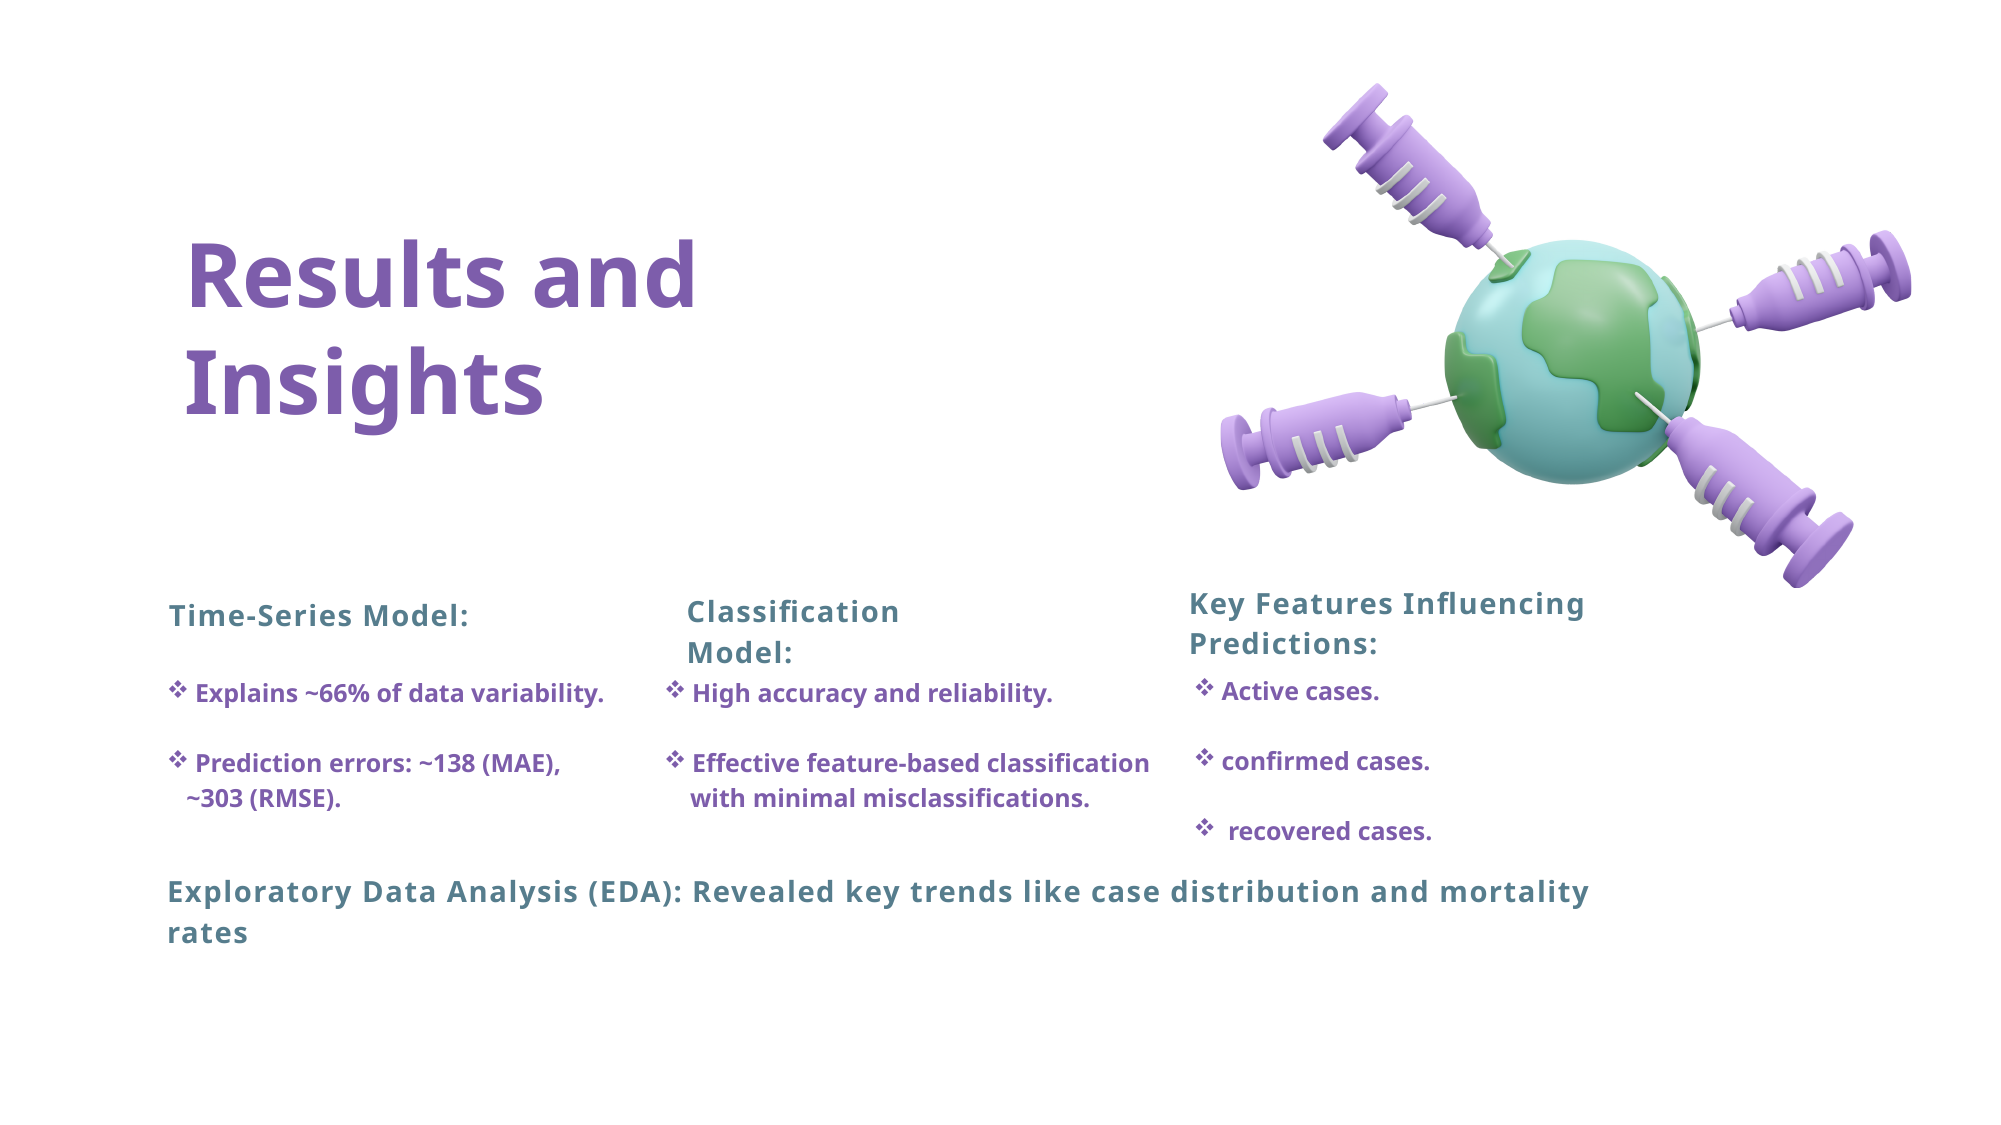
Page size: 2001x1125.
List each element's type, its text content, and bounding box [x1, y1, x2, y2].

text_box Key Features Influencing Predictions: [1189, 579, 1617, 661]
text_box Classification Model: [686, 587, 1009, 669]
text_box High accuracy and reliability. Effective feature-based classification with minimal misclassifications. [664, 672, 1193, 813]
text_box [1220, 83, 1912, 588]
text_box Time-Series Model: [168, 591, 597, 633]
text_box Active cases. confirmed cases. recovered cases. [1193, 670, 1622, 846]
text_box Explains ~66% of data variability. Prediction errors: ~138 (MAE), ~303 (RMSE). [166, 672, 664, 813]
text_box Results and Insights [184, 218, 945, 432]
text_box Exploratory Data Analysis (EDA): Revealed key trends like case distribution and mortality rates [167, 867, 1647, 950]
